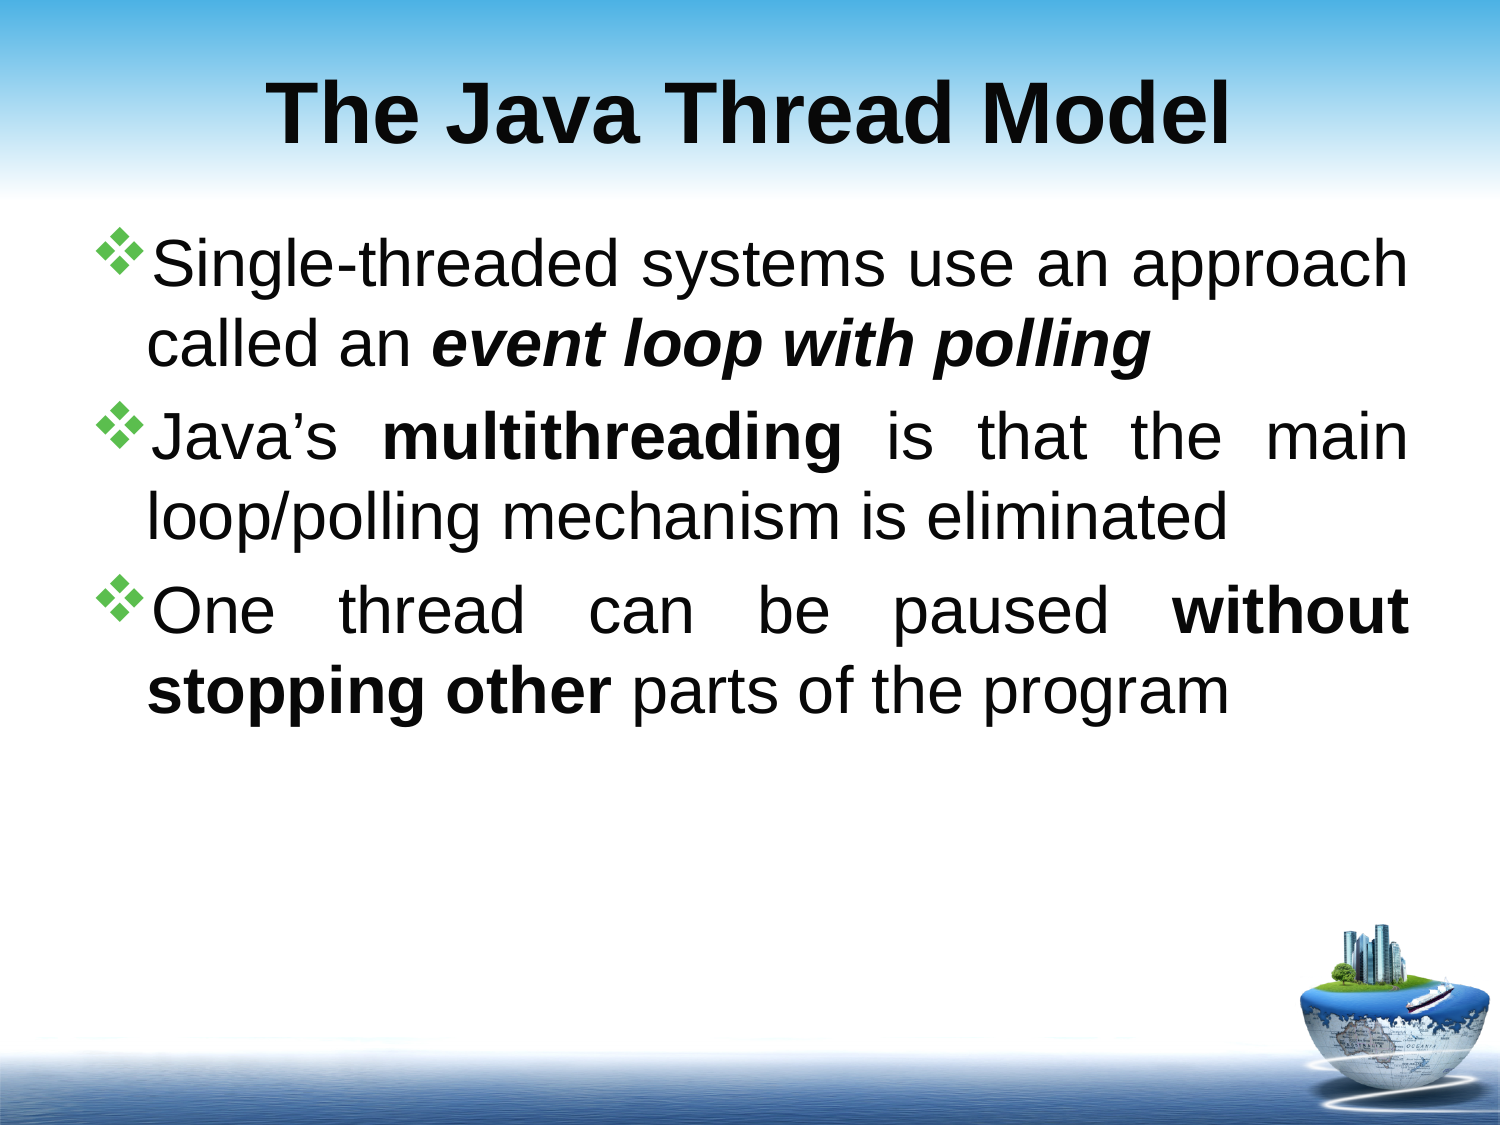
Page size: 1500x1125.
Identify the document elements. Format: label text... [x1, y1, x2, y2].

title The Java Thread Model [75, 37, 1425, 180]
picture [0, 970, 1500, 1125]
list Single-threaded systems use an approach called an event loop with polling Java’s multithreading is that the main loop/polling mechanism is eliminated One thread can be paused without stopping other parts of the program [75, 212, 1425, 1038]
